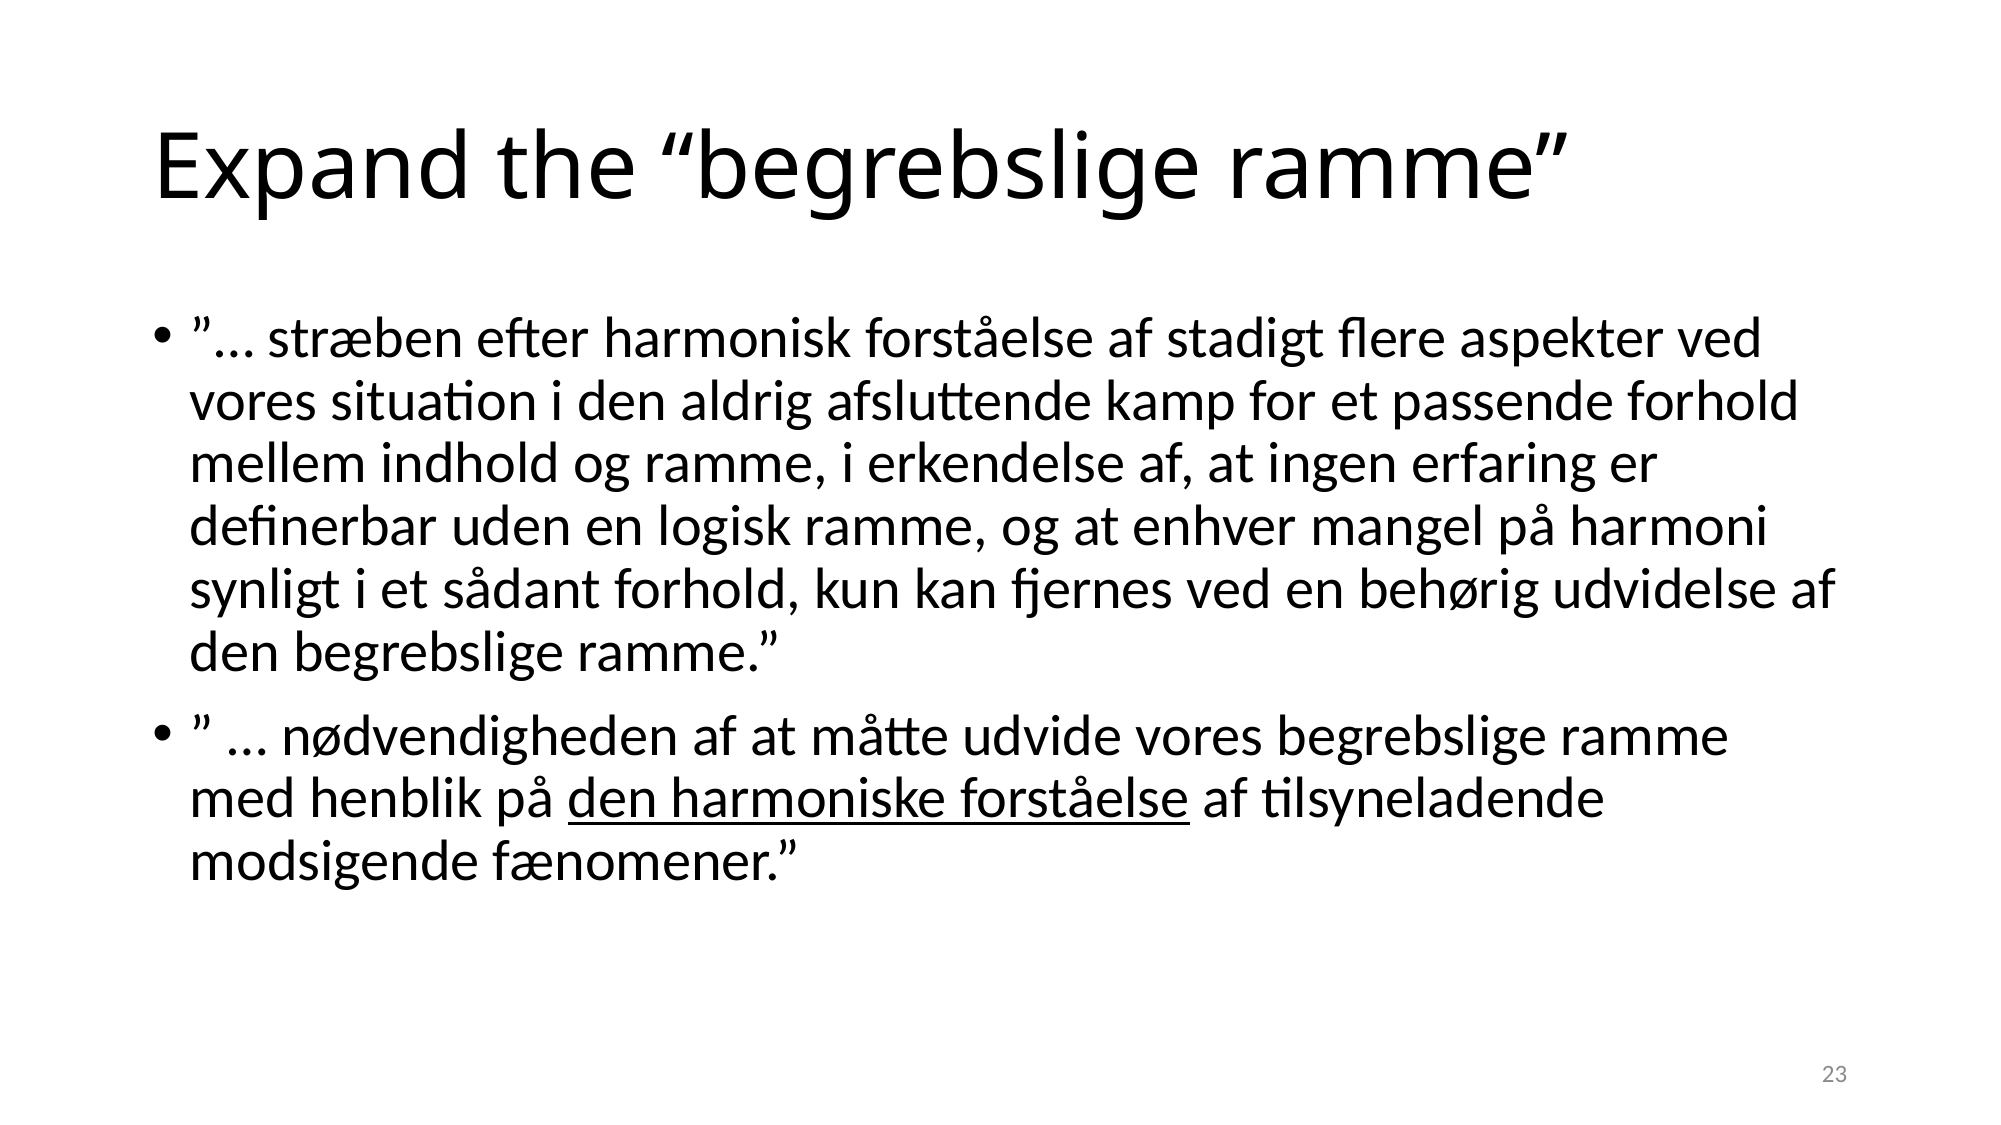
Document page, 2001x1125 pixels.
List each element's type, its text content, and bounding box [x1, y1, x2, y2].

list ”… stræben efter harmonisk forståelse af stadigt flere aspekter ved vores situation i den aldrig afsluttende kamp for et passende forhold mellem indhold og ramme, i erkendelse af, at ingen erfaring er definerbar uden en logisk ramme, og at enhver mangel på harmoni synligt i et sådant forhold, kun kan fjernes ved en behørig udvidelse af den begrebslige ramme.” ” … nødvendigheden af at måtte udvide vores begrebslige ramme med henblik på den harmoniske forståelse af tilsyneladende modsigende fænomener.” [137, 299, 1863, 1014]
title Expand the “begrebslige ramme” [137, 59, 1863, 278]
slide_number 23 [1412, 1042, 1863, 1103]
